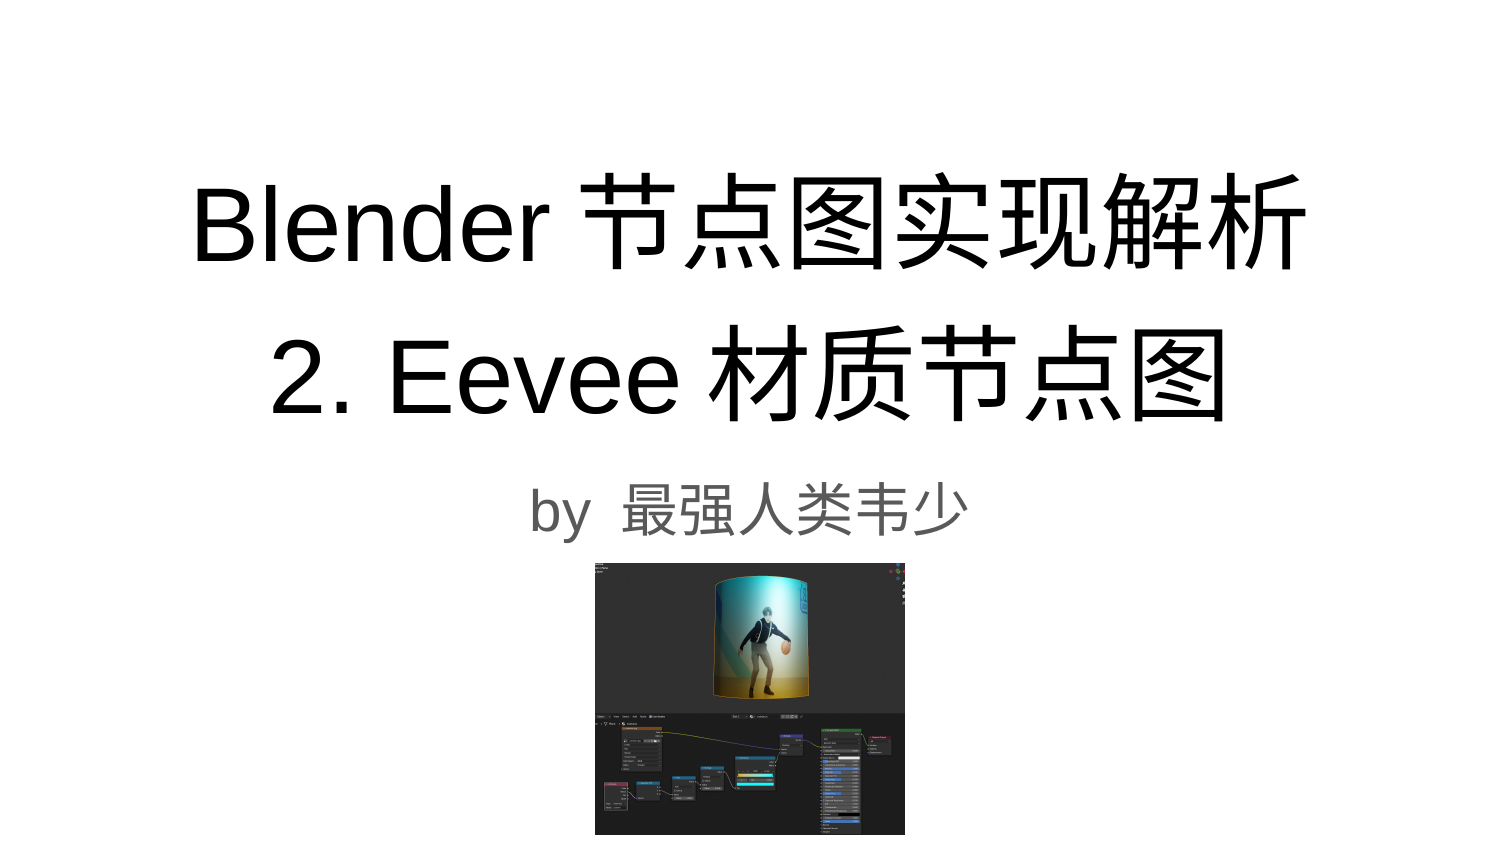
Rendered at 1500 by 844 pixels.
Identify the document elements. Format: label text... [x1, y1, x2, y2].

subtitle by 最强人类韦少 [51, 463, 1449, 594]
title Blender节点图实现解析 2. Eevee材质节点图 [51, 122, 1449, 459]
picture [595, 563, 905, 835]
